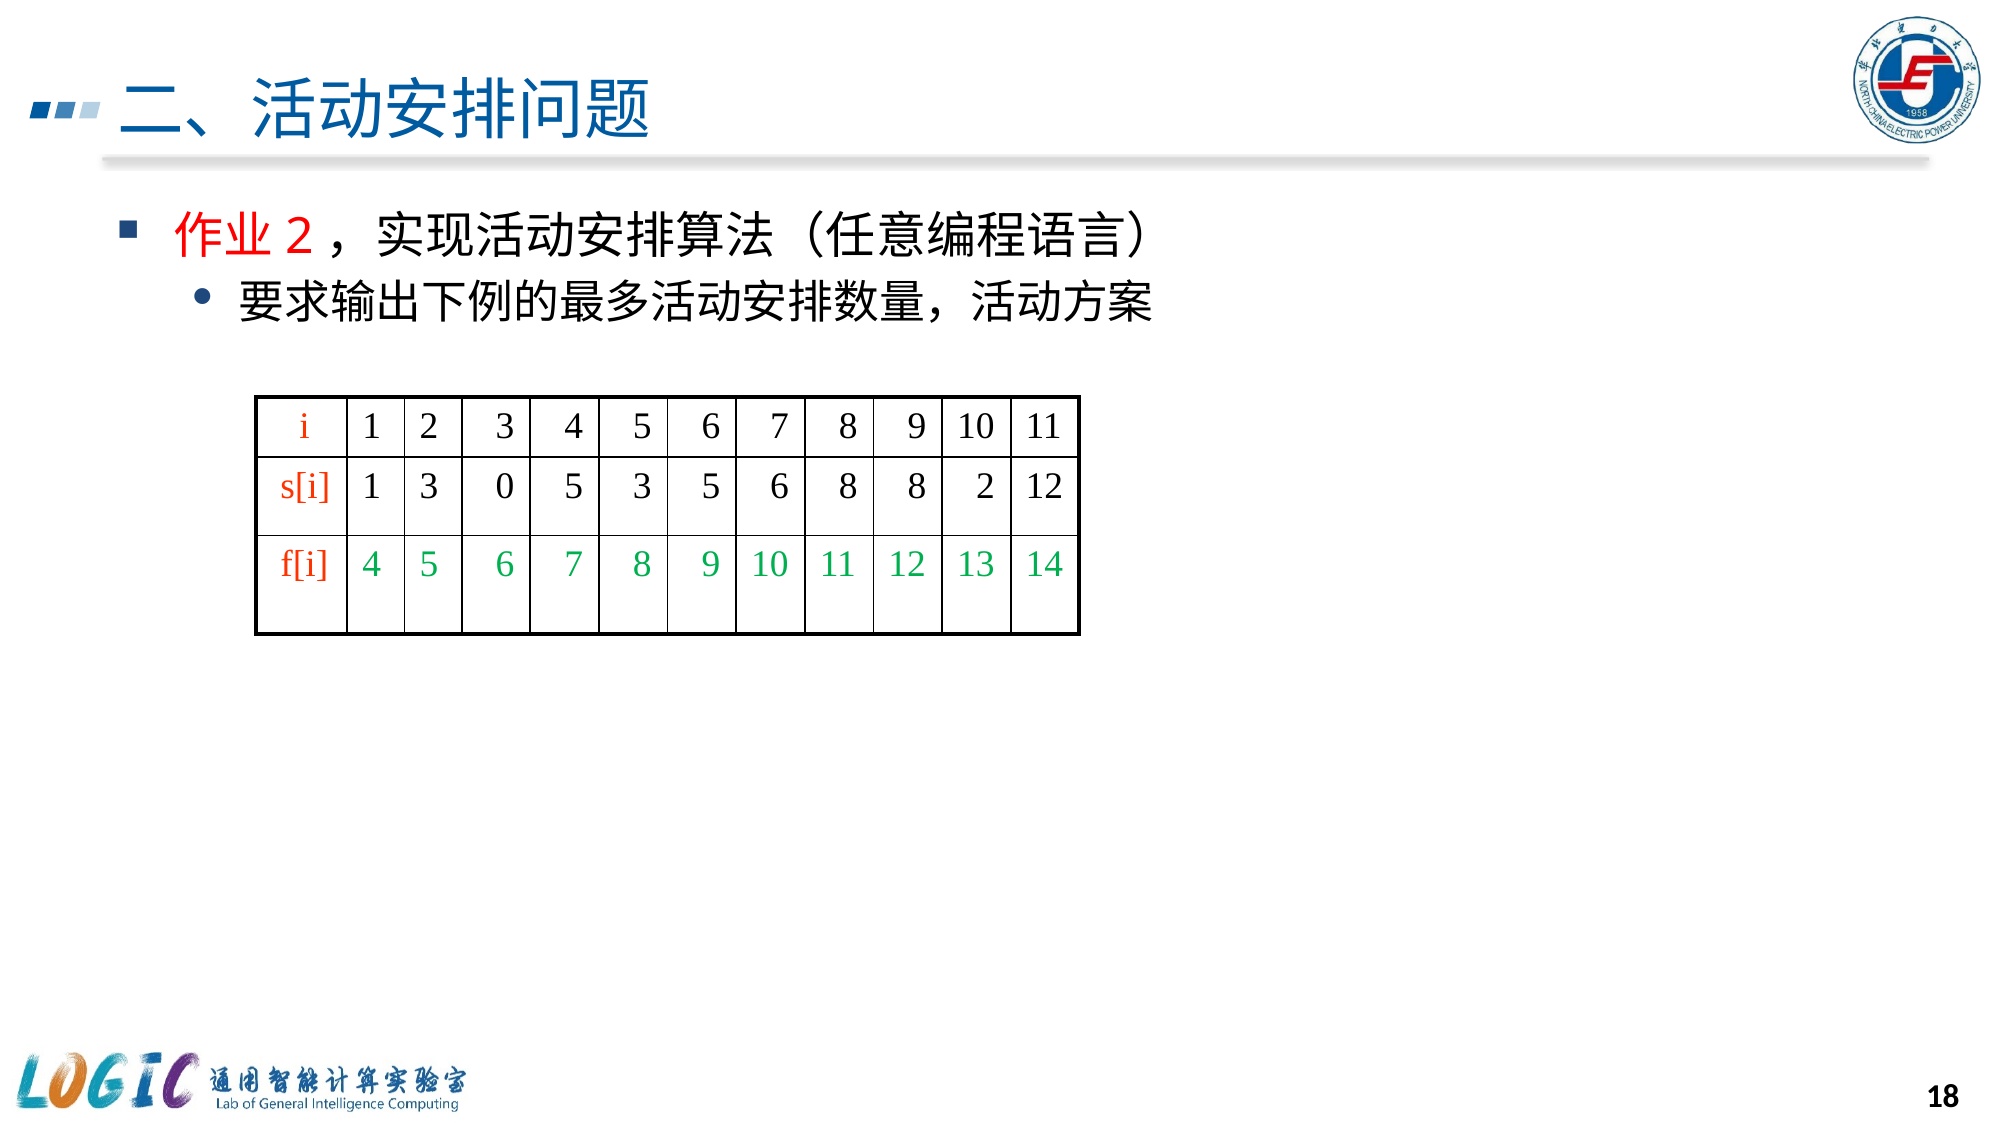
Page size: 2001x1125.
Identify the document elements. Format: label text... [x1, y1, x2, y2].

table_header 8 [806, 399, 873, 456]
table_cell 6 [463, 536, 529, 632]
table_cell 2 [943, 458, 1010, 535]
table_cell 5 [531, 458, 598, 535]
table_cell 1 [348, 458, 404, 535]
table_cell 8 [600, 536, 667, 632]
table_cell 0 [463, 458, 529, 535]
table_cell 11 [806, 536, 873, 632]
table_cell 8 [874, 458, 941, 535]
table_cell 7 [531, 536, 598, 632]
table_cell f[i] [258, 536, 346, 632]
table_header 3 [463, 399, 529, 456]
table_cell 9 [668, 536, 735, 632]
title 二、活动安排问题 [102, 66, 1756, 173]
table_header 7 [737, 399, 804, 456]
table_cell 5 [405, 536, 461, 632]
picture [0, 1034, 479, 1123]
table_cell 4 [348, 536, 404, 632]
table_cell 13 [943, 536, 1010, 632]
list 作业2，实现活动安排算法（任意编程语言） 要求输出下例的最多活动安排数量，活动方案 [102, 196, 1922, 976]
table_cell 12 [874, 536, 941, 632]
table_header 11 [1012, 399, 1077, 456]
table_cell 10 [737, 536, 804, 632]
table_cell s[i] [258, 458, 346, 535]
table_cell 8 [806, 458, 873, 535]
table_header 4 [531, 399, 598, 456]
table_cell 14 [1012, 536, 1077, 632]
table_cell 3 [405, 458, 461, 535]
table_header 6 [668, 399, 735, 456]
table_header 5 [600, 399, 667, 456]
table_cell 3 [600, 458, 667, 535]
table_cell 12 [1012, 458, 1077, 535]
picture [1835, 3, 2001, 161]
table_header 1 [348, 399, 404, 456]
table_cell 5 [668, 458, 735, 535]
table_cell 6 [737, 458, 804, 535]
slide_number 18 [1866, 1063, 1975, 1124]
table_header 10 [943, 399, 1010, 456]
table_header i [258, 399, 346, 456]
table_header 2 [405, 399, 461, 456]
table_header 9 [874, 399, 941, 456]
